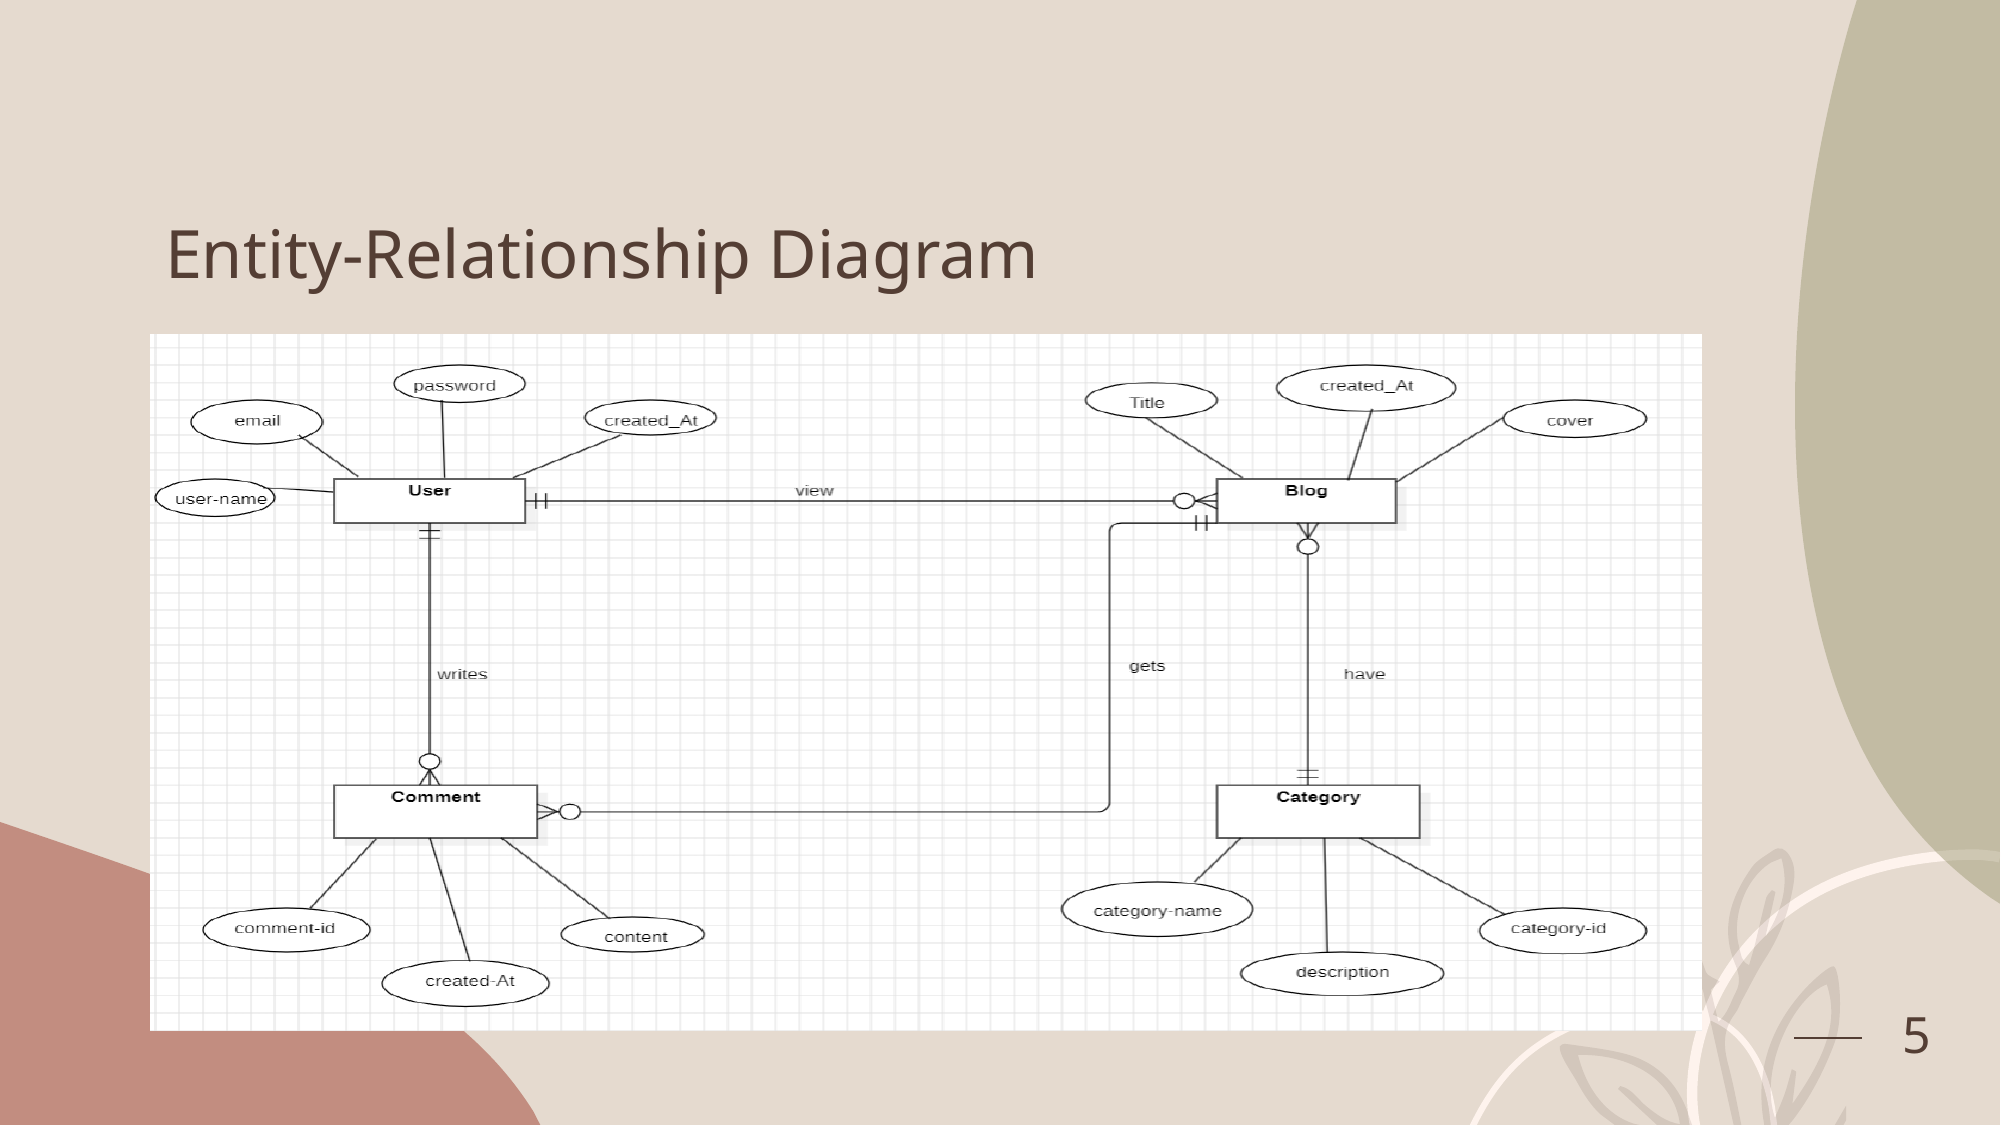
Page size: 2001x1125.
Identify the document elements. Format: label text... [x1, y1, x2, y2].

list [149, 334, 1702, 1031]
slide_number 5 [1862, 964, 1971, 1112]
title Entity-Relationship Diagram [150, 149, 1386, 300]
